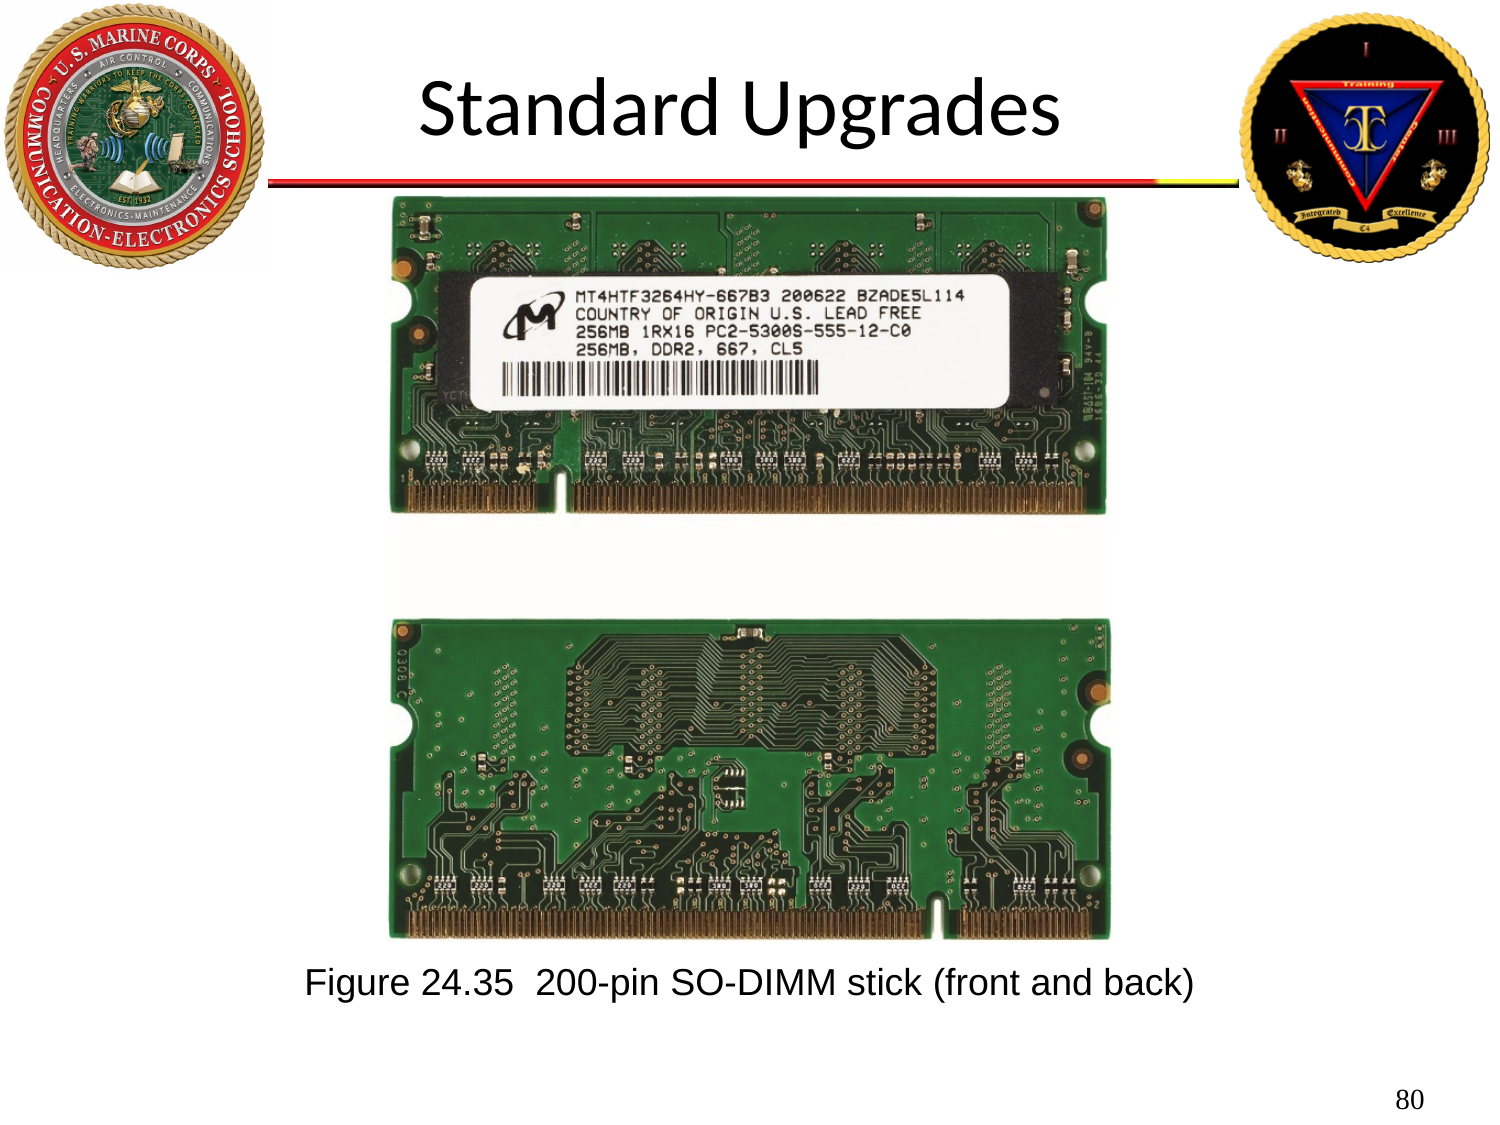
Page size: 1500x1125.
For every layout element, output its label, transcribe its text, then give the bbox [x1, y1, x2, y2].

picture [1239, 12, 1490, 263]
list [387, 195, 1113, 943]
text_box Figure 24.35 200-pin SO-DIMM stick (front and back) [289, 955, 1211, 1012]
picture [0, 0, 268, 274]
title Standard Upgrades [75, 45, 1425, 233]
